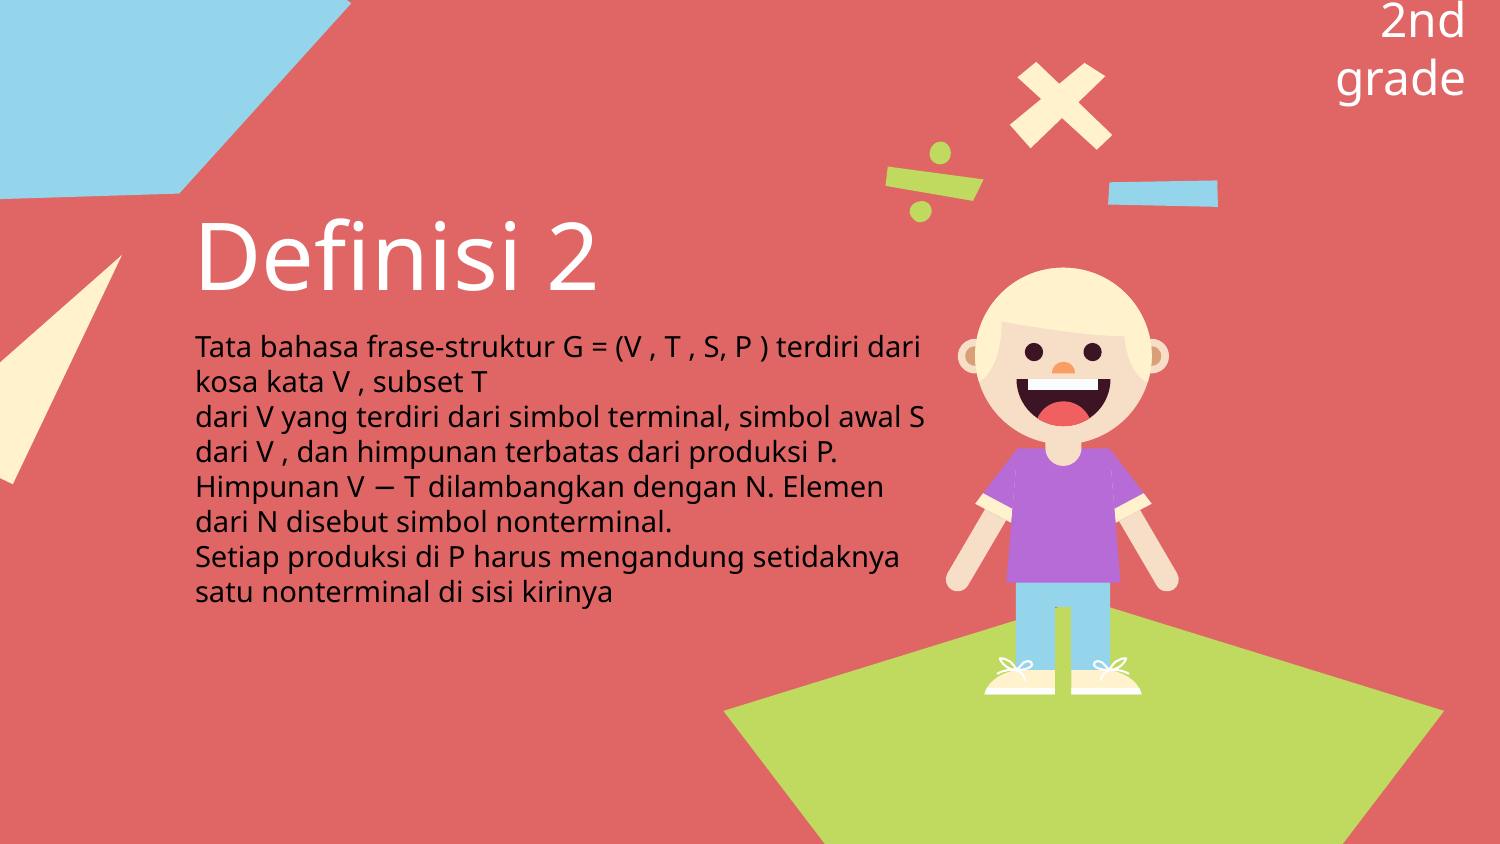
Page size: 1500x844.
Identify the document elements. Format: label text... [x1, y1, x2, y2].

text_box [1009, 61, 1113, 150]
subtitle 2nd grade [1280, 17, 1482, 78]
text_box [943, 267, 1181, 695]
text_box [885, 141, 984, 223]
text_box [1108, 180, 1218, 207]
title Definisi 2 [178, 134, 632, 372]
subtitle Tata bahasa frase-struktur G = (V , T , S, P ) terdiri dari kosa kata V , subset T dari V yang terdiri dari simbol terminal, simbol awal S dari V , dan himpunan terbatas dari produksi P. Himpunan V − T dilambangkan dengan N. Elemen dari N disebut simbol nonterminal. Setiap produksi di P harus mengandung setidaknya satu nonterminal di sisi kirinya [180, 373, 938, 564]
